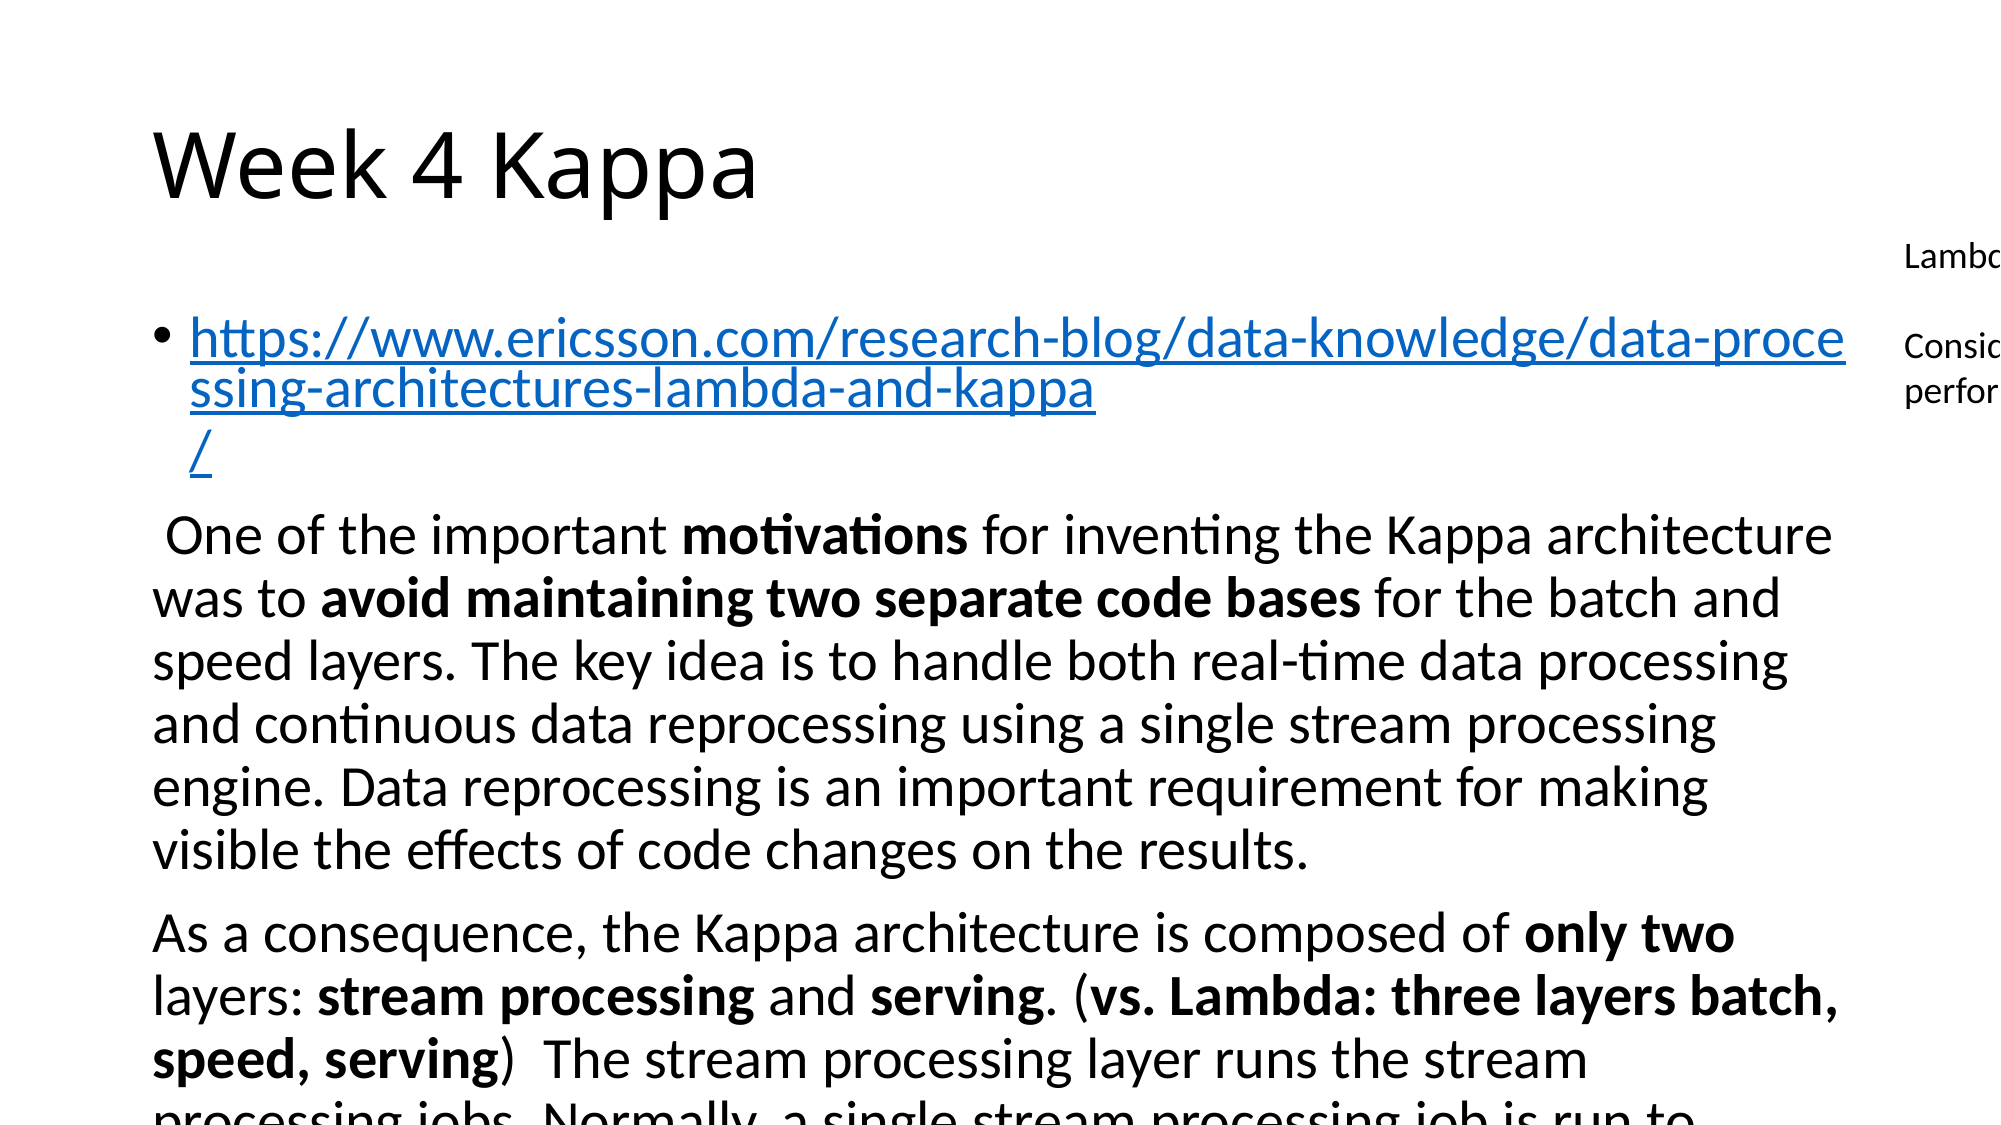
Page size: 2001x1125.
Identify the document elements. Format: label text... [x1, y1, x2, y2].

title Week 4 Kappa [137, 59, 1863, 278]
list https://www.ericsson.com/research-blog/data-knowledge/data-processing-architectures-lambda-and-kappa/ One of the important motivations for inventing the Kappa architecture was to avoid maintaining two separate code bases for the batch and speed layers. The key idea is to handle both real-time data processing and continuous data reprocessing using a single stream processing engine. Data reprocessing is an important requirement for making visible the effects of code changes on the results. As a consequence, the Kappa architecture is composed of only two layers: stream processing and serving. (vs. Lambda: three layers batch, speed, serving) The stream processing layer runs the stream processing jobs. Normally, a single stream processing job is run to enable real-time data processing. Data reprocessing is only done when some code of the stream processing job needs to be modified. This is achieved by running another modified stream processing job and replying all previous data. Finally, similarly to the Lambda architecture, the serving layer is used to query the results. [137, 299, 1863, 1125]
text_box Lambda vs. Kappa Considerations: Code simplicity and performance [1889, 223, 2000, 419]
